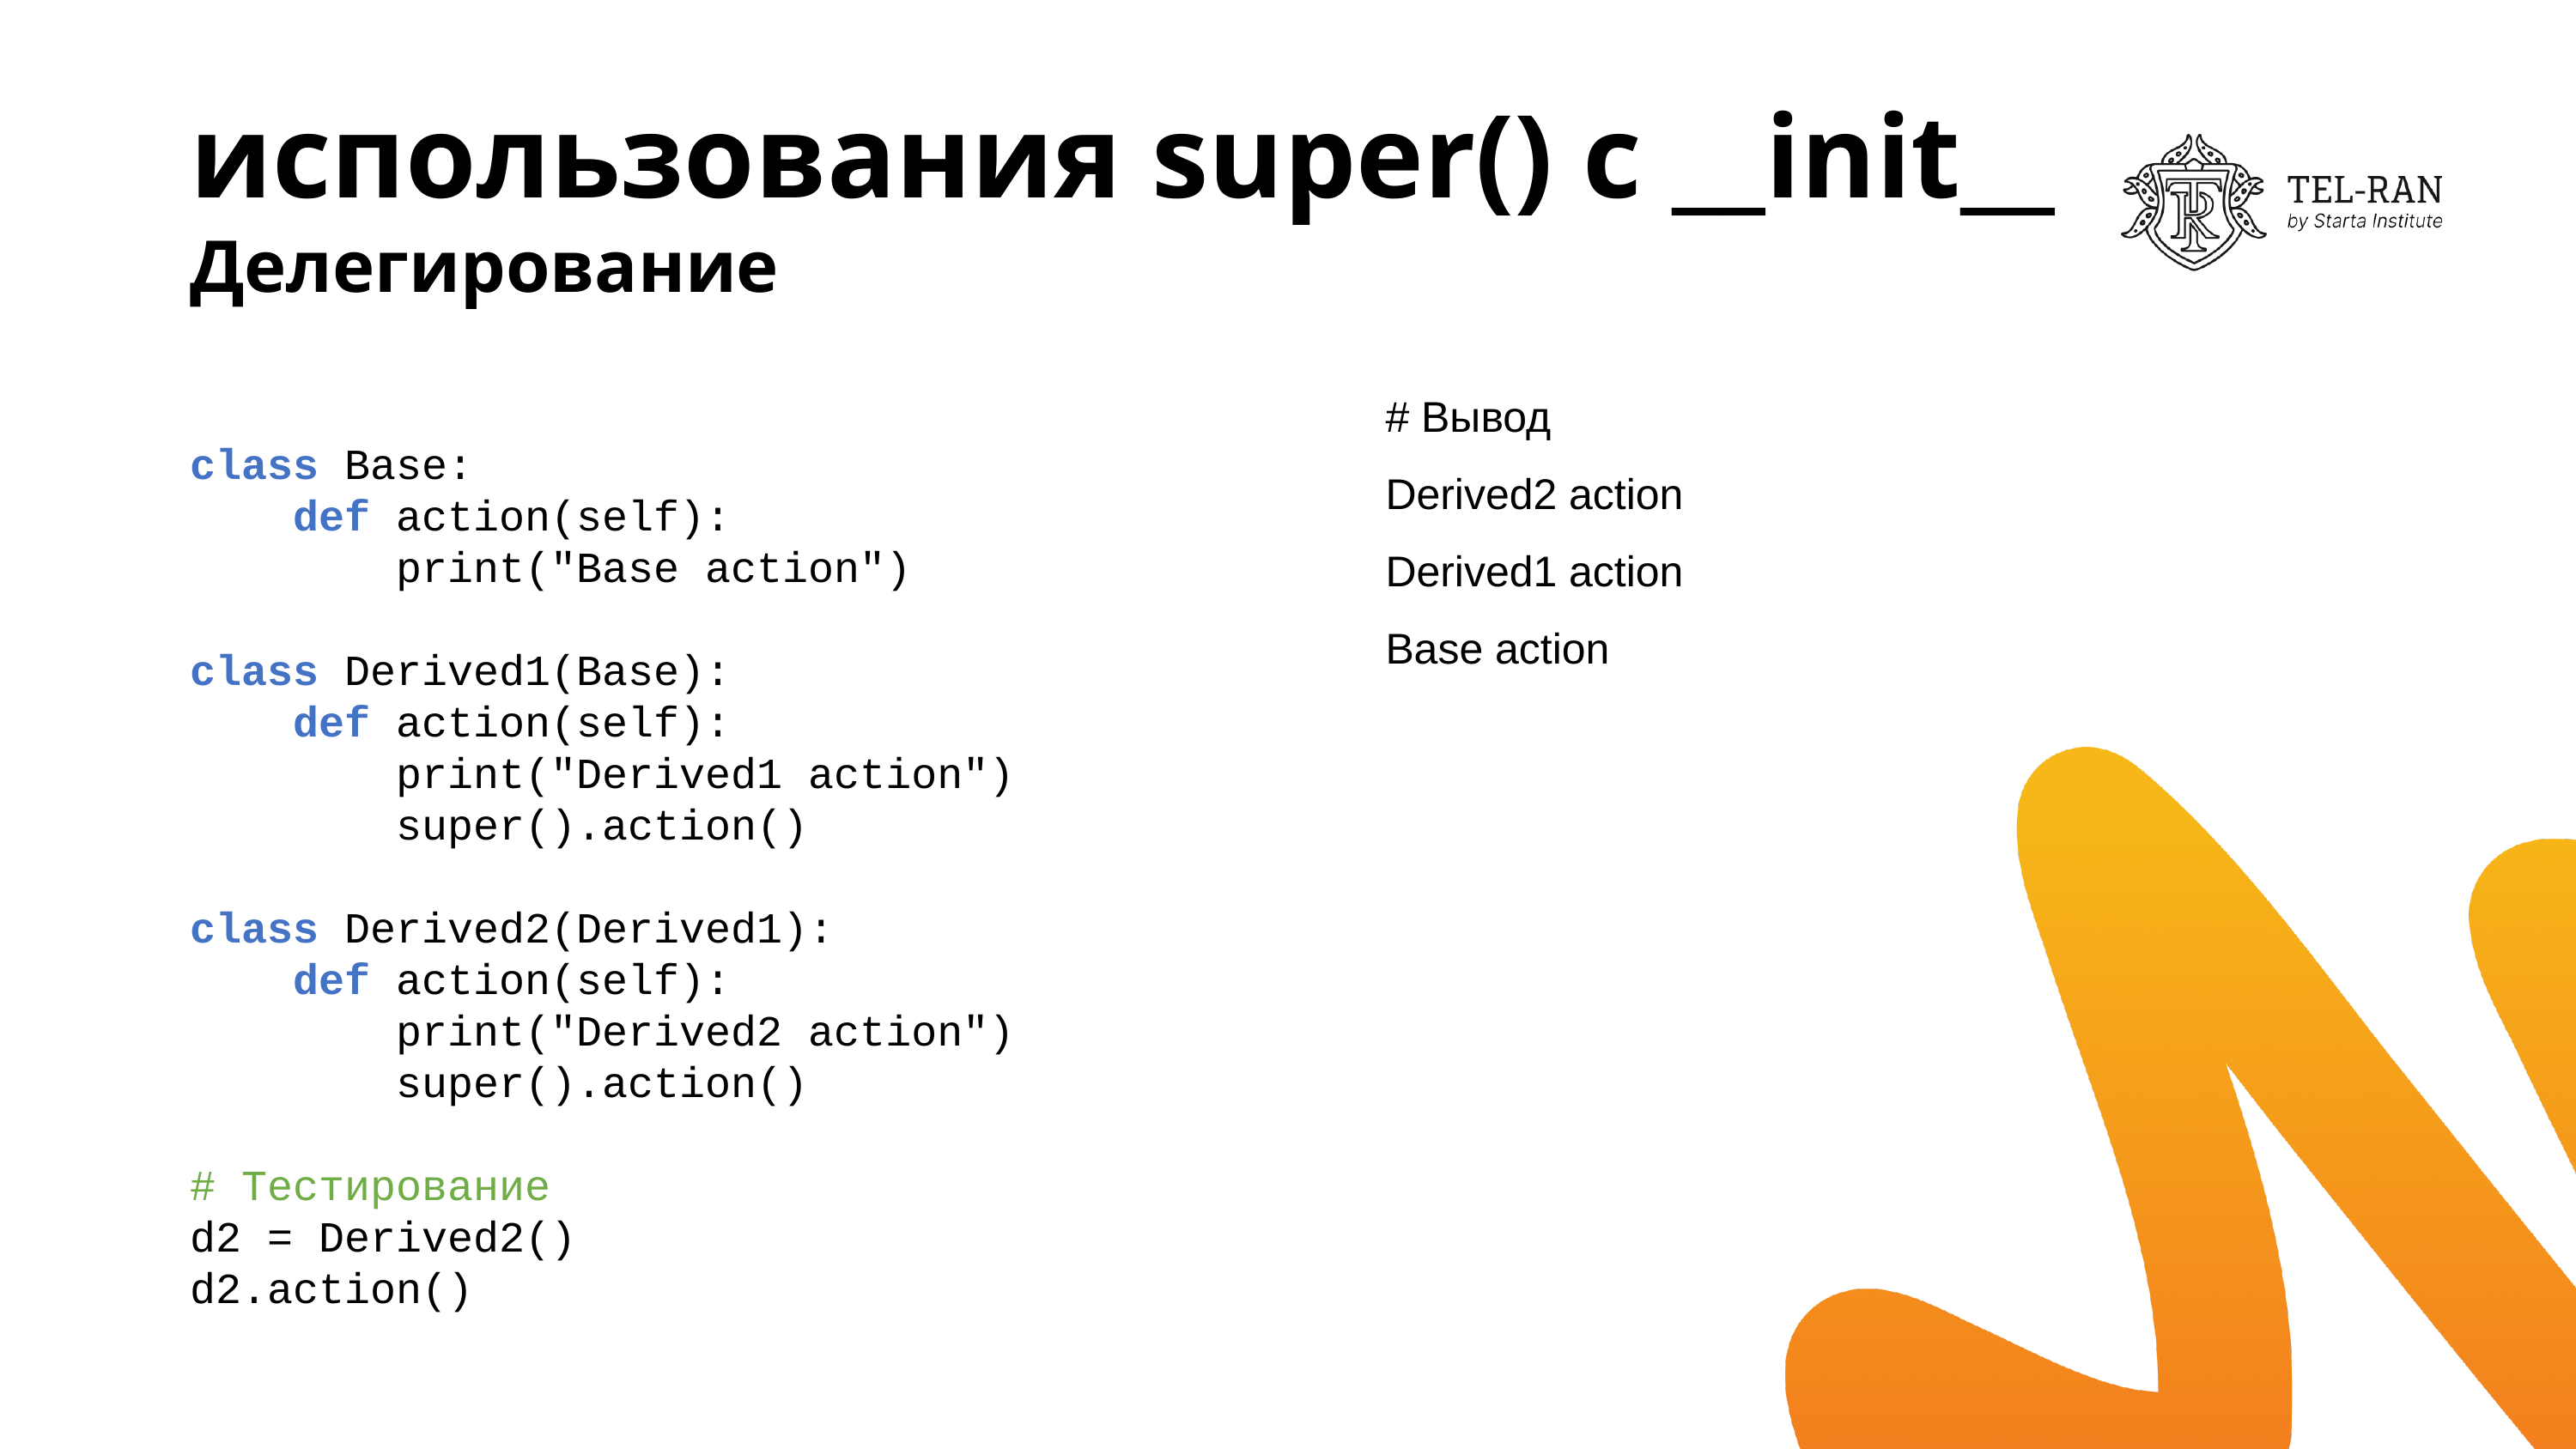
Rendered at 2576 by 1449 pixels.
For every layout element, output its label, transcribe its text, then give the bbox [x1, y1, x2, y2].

picture [1620, 747, 2576, 1449]
text_box # Вывод Derived2 action Derived1 action Base action [1372, 357, 1868, 679]
picture [2121, 134, 2442, 271]
text_box class Base: def action(self): print("Base action") class Derived1(Base): def action(self): print("Derived1 action") super().action() class Derived2(Derived1): def action(self): print("Derived2 action") super().action() # Тестирование d2 = Derived2() d2.action() [177, 429, 2536, 1319]
title использования super() с __init__ Делегирование [177, 76, 2110, 358]
